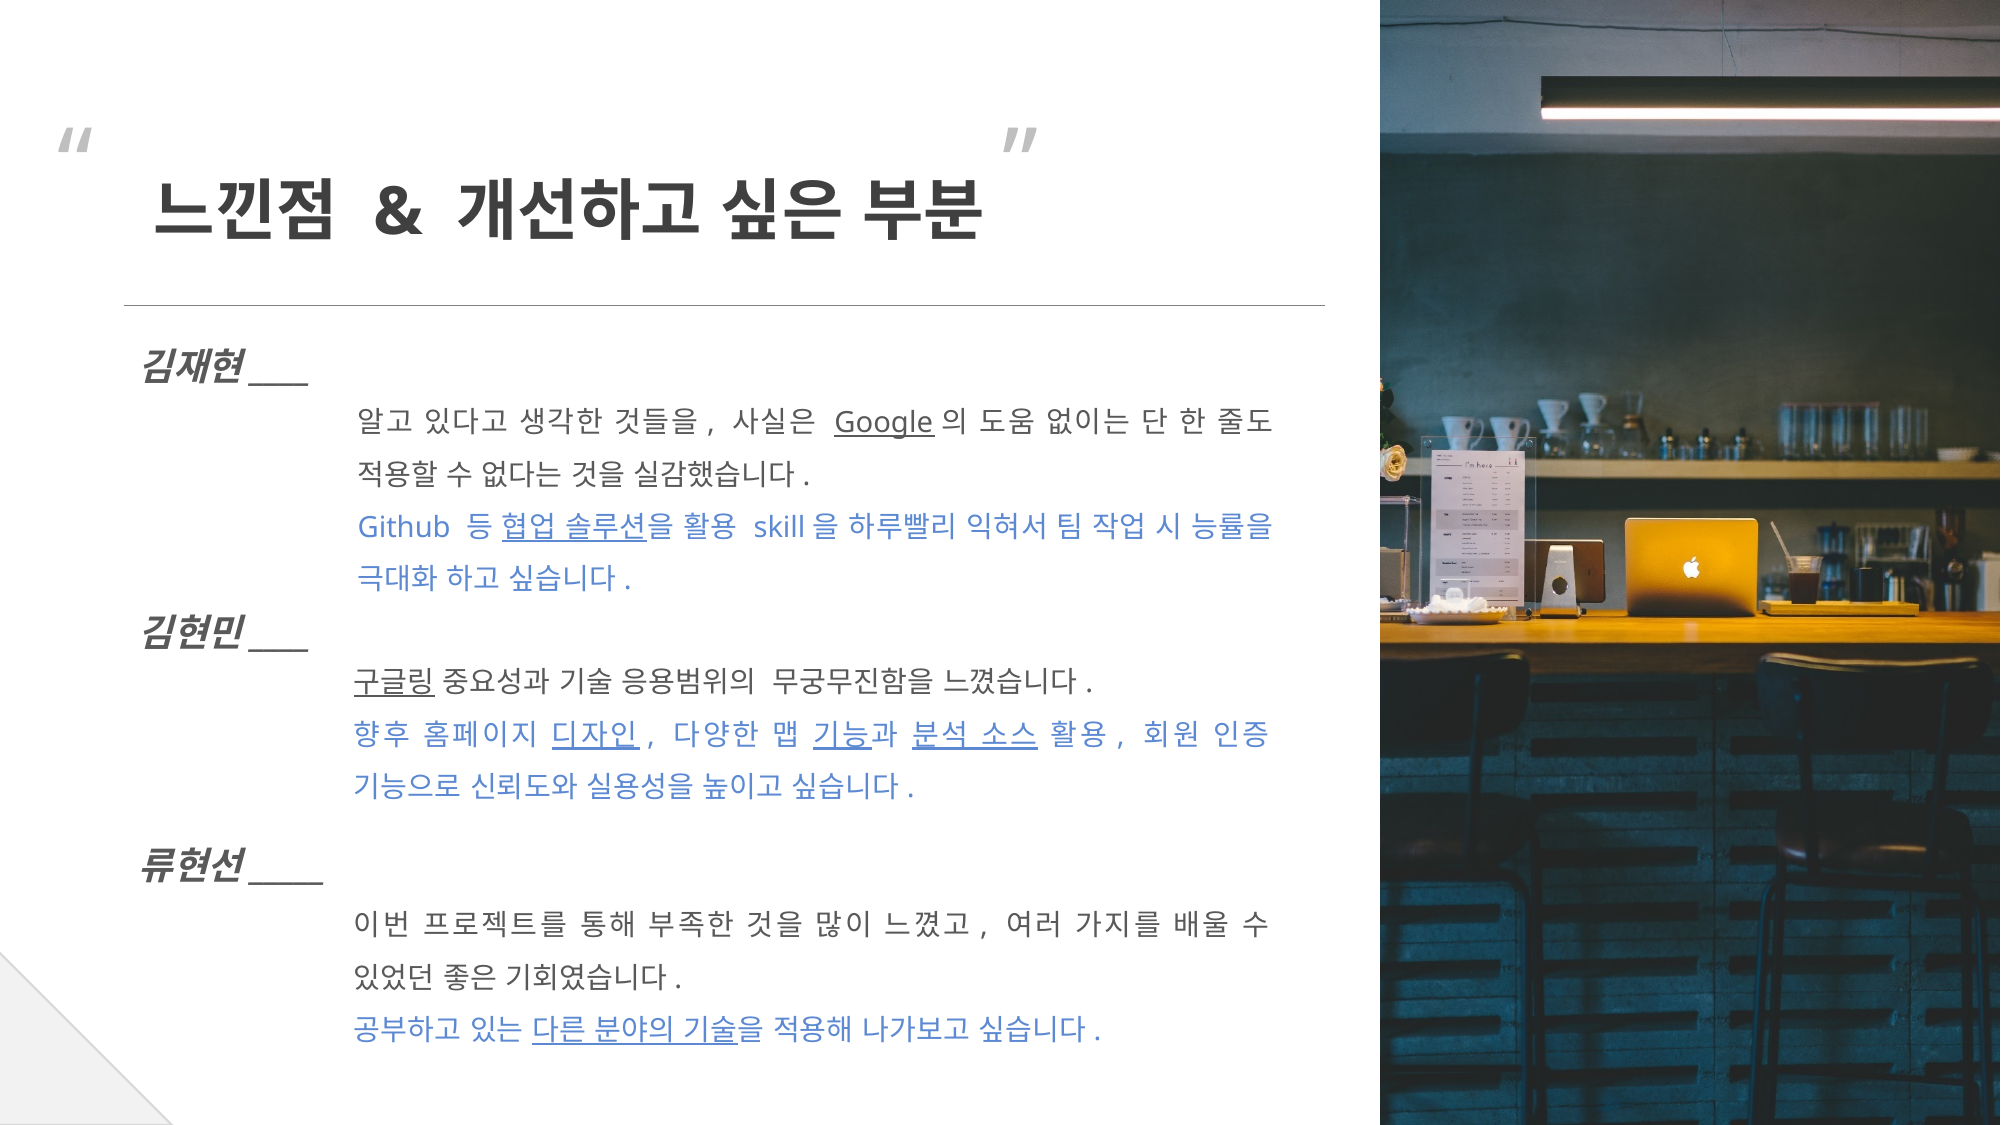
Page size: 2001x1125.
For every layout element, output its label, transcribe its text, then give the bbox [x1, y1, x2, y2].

text_box 알고 있다고 생각한 것들을, 사실은 Google의 도움 없이는 단 한 줄도 적용할 수 없다는 것을 실감했습니다. Github 등 협업 솔루션을 활용 skill을 하루빨리 익혀서 팀 작업 시 능률을 극대화 하고 싶습니다. [342, 378, 1289, 603]
text_box ” [1002, 92, 1016, 228]
picture [1380, 0, 2000, 1125]
text_box 김재현____ [123, 335, 621, 395]
text_box 구글링 중요성과 기술 응용범위의 무궁무진함을 느꼈습니다. 향후 홈페이지 디자인, 다양한 맵 기능과 분석 소스 활용, 회원 인증 기능으로 신뢰도와 실용성을 높이고 싶습니다. [339, 638, 1285, 811]
text_box “ [57, 92, 71, 228]
text_box 느낀점 & 개선하고 싶은 부분 [139, 160, 1001, 256]
text_box 김현민____ [123, 601, 621, 661]
text_box 이번 프로젝트를 통해 부족한 것을 많이 느꼈고, 여러 가지를 배울 수 있었던 좋은 기회였습니다. 공부하고 있는 다른 분야의 기술을 적용해 나가보고 싶습니다. [339, 881, 1285, 1054]
text_box 류현선_____ [123, 834, 621, 895]
